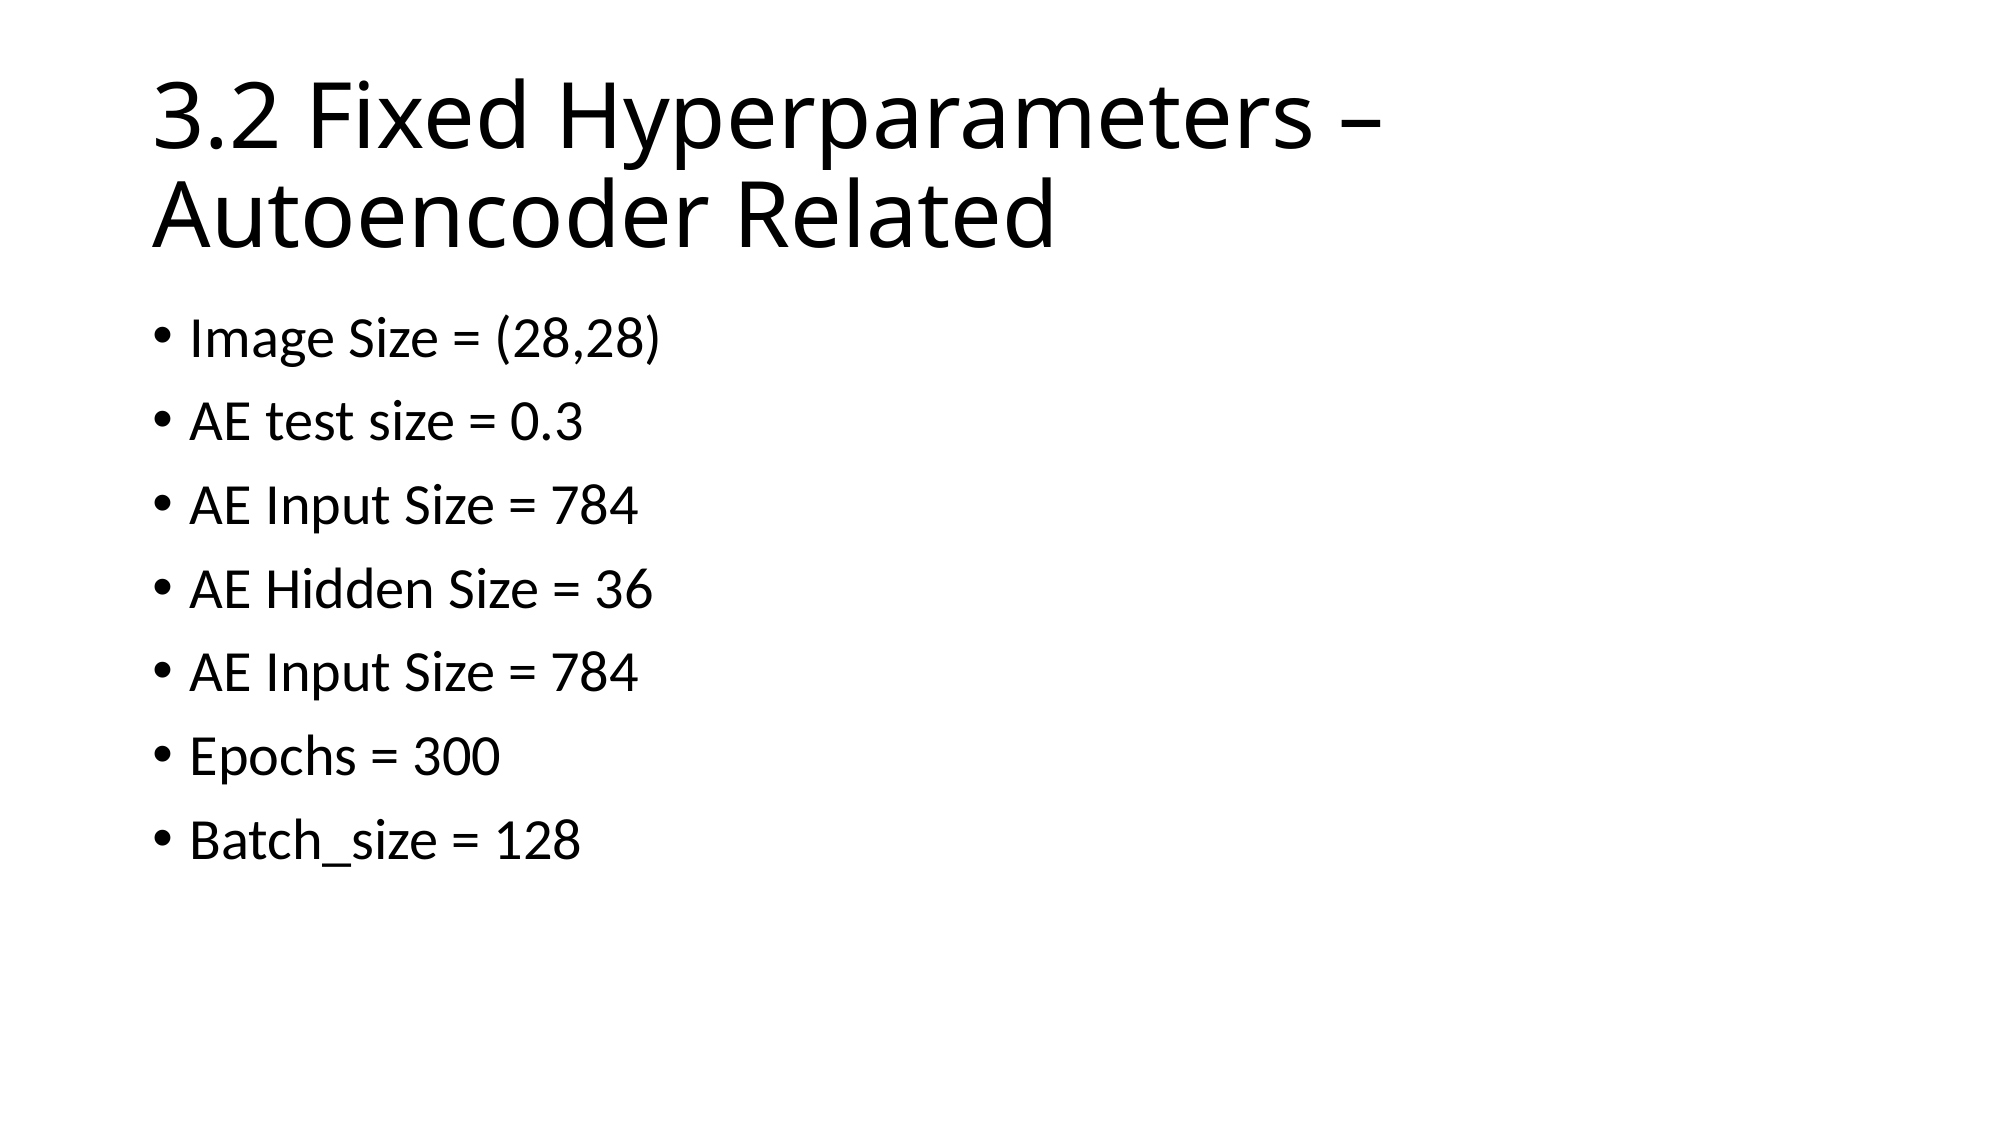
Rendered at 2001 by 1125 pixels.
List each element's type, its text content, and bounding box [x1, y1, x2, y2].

list Image Size = (28,28) AE test size = 0.3 AE Input Size = 784 AE Hidden Size = 36 AE Input Size = 784 Epochs = 300 Batch_size = 128 [137, 299, 1863, 1014]
title 3.2 Fixed Hyperparameters – Autoencoder Related [137, 59, 1863, 278]
